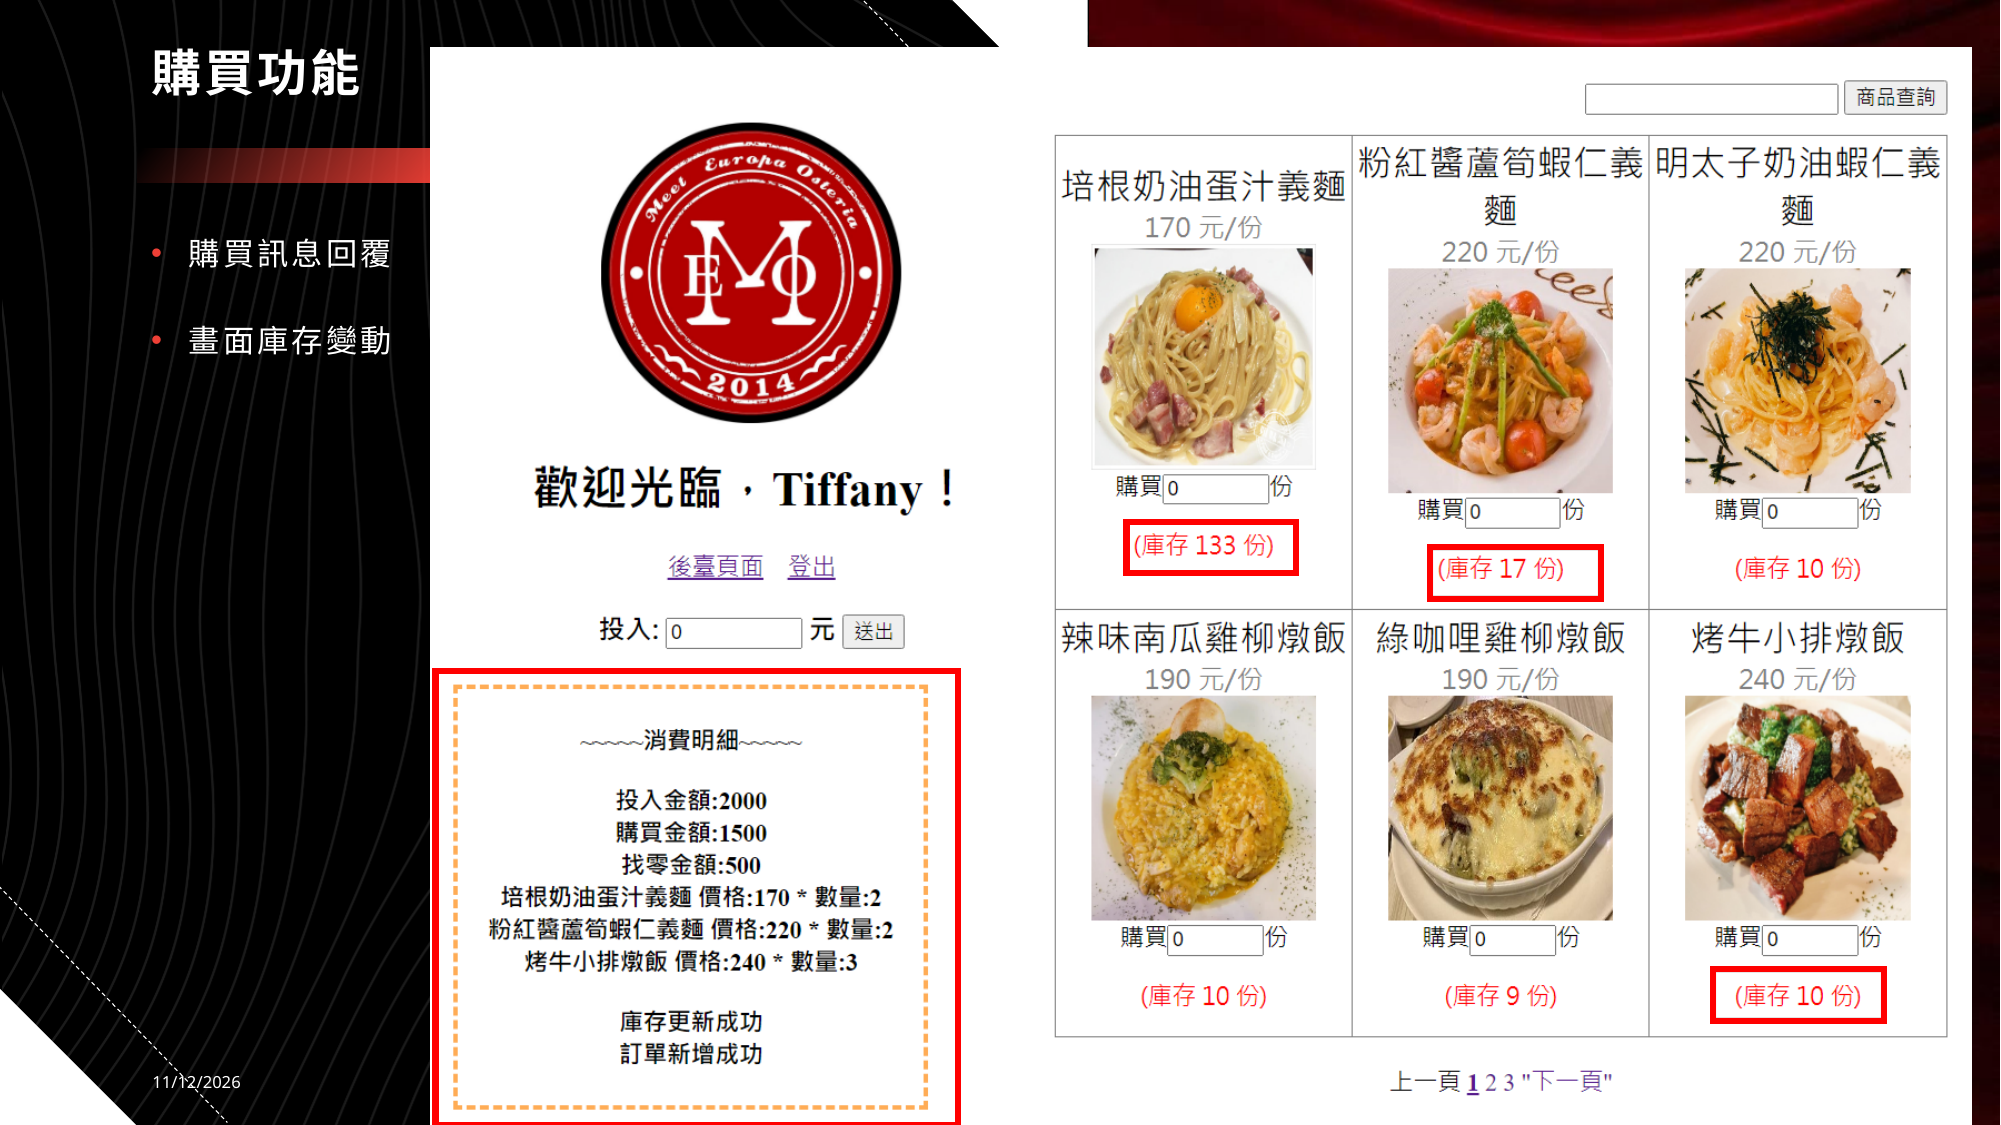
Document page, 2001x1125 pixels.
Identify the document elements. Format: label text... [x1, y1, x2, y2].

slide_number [137, 1065, 430, 1103]
list 購買訊息回覆 畫面庫存變動 [136, 207, 430, 946]
picture [430, 0, 2000, 1125]
title 購買功能 [136, 27, 934, 124]
